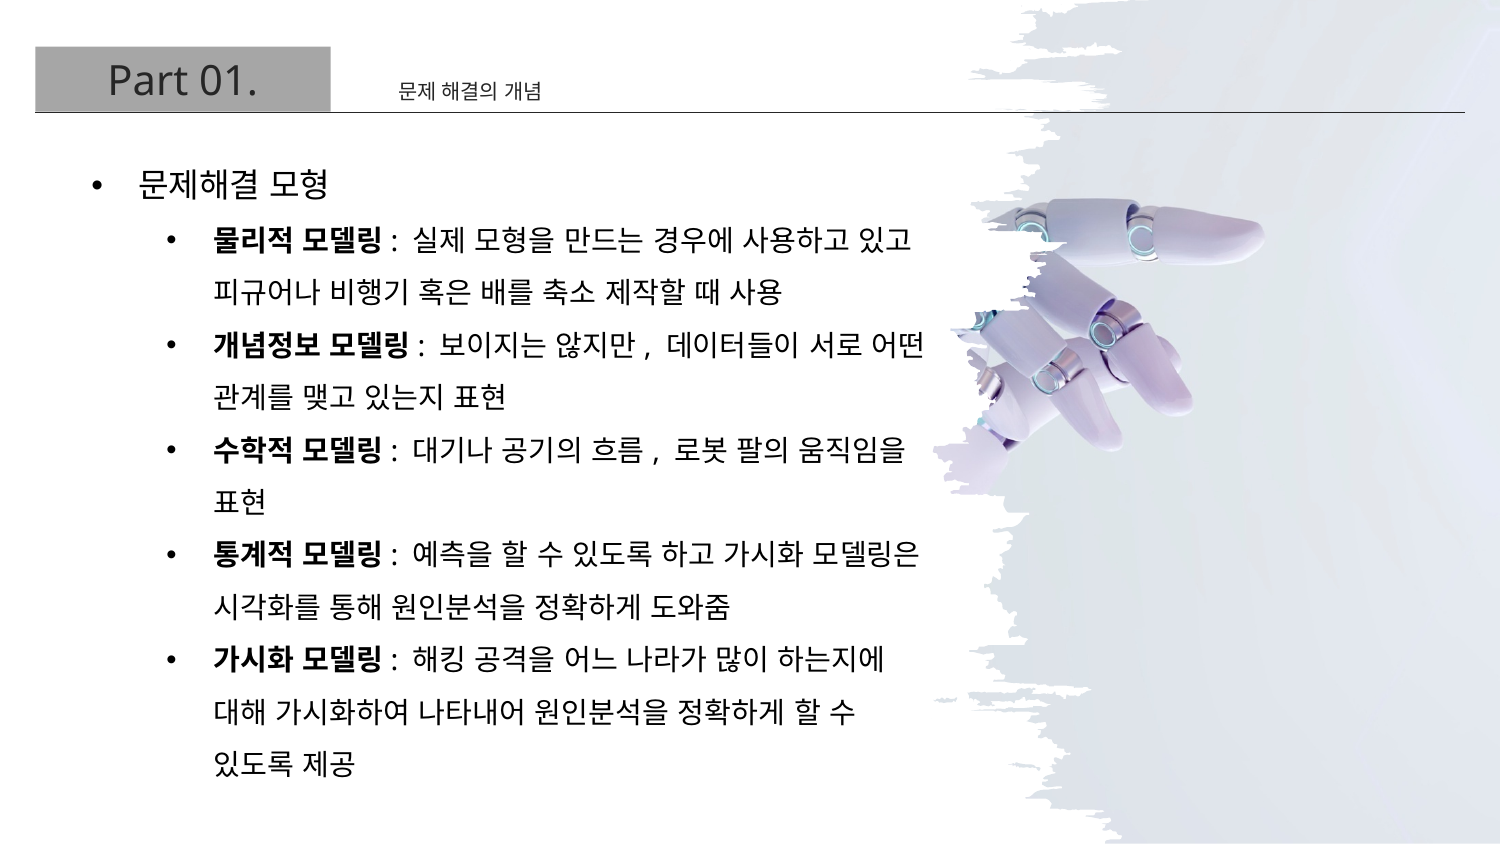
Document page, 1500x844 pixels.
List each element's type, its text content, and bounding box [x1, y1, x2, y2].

picture [855, 0, 1500, 844]
text_box 문제해결 모형 물리적 모델링: 실제 모형을 만드는 경우에 사용하고 있고 피규어나 비행기 혹은 배를 축소 제작할 때 사용 개념정보 모델링: 보이지는 않지만, 데이터들이 서로 어떤 관계를 맺고 있는지 표현 수학적 모델링: 대기나 공기의 흐름, 로봇 팔의 움직임을 표현 통계적 모델링: 예측을 할 수 있도록 하고 가시화 모델링은 시각화를 통해 원인분석을 정확하게 도와줌 가시화 모델링: 해킹 공격을 어느 나라가 많이 하는지에 대해 가시화하여 나타내어 원인분석을 정확하게 할 수 있도록 제공 [76, 137, 850, 789]
text_box 문제 해결의 개념 [316, 71, 625, 111]
text_box Part 01. [35, 46, 331, 111]
